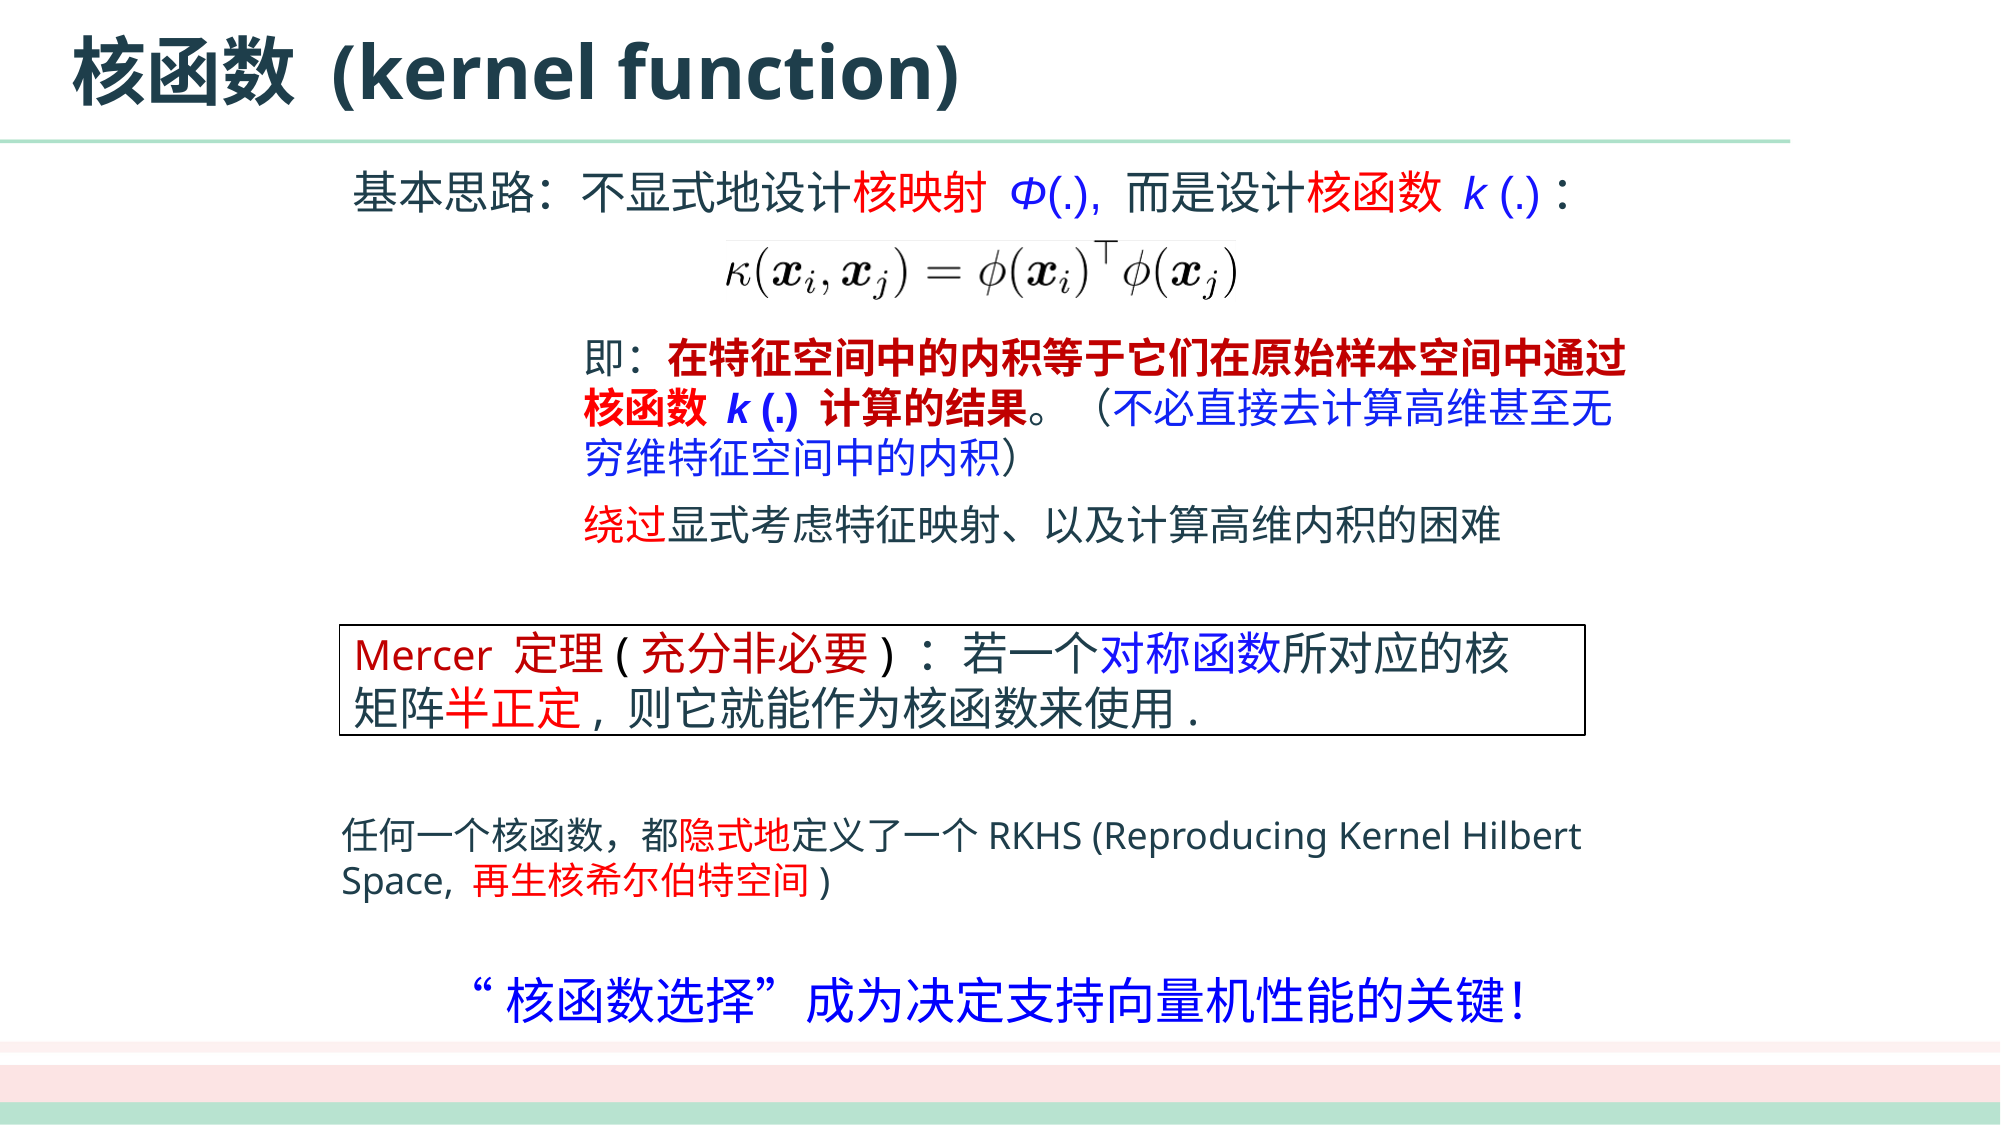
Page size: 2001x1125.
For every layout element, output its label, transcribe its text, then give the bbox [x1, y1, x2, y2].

picture [0, 0, 2001, 1125]
text_box 任何一个核函数，都隐式地定义了一个RKHS (Reproducing Kernel Hilbert Space, 再生核希尔伯特空间) “核函数选择”成为决定支持向量机性能的关键！ [339, 812, 1623, 1030]
text_box Mercer 定理(充分非必要) ：若一个对称函数所对应的核矩阵半正定, 则它就能作为核函数来使用. [339, 625, 1586, 736]
title 核函数 (kernel function) [56, 11, 1782, 140]
text_box 基本思路：不显式地设计核映射 Φ(.), 而是设计核函数 k (.)： 即：在特征空间中的内积等于它们在原始样本空间中通过核函数 k (.) 计算的结果。（不必直接去计算高维甚至无穷维特征空间中的内积） 绕过显式考虑特征映射、以及计算高维内积的困难 [350, 163, 1650, 549]
